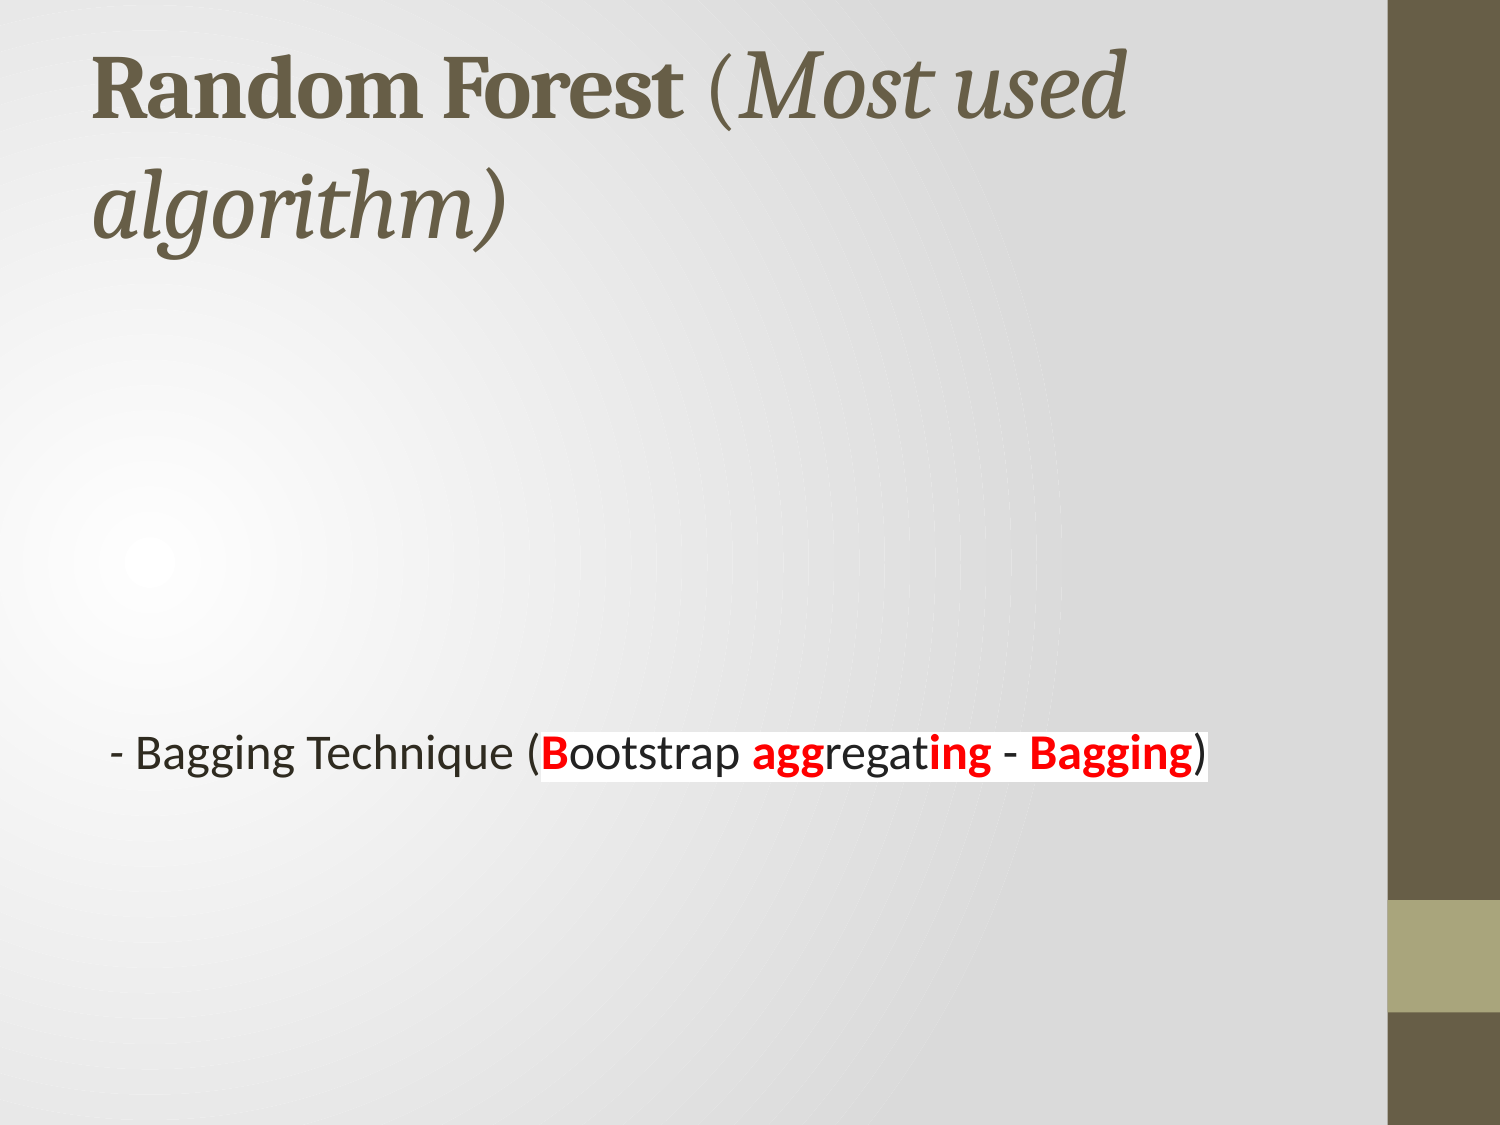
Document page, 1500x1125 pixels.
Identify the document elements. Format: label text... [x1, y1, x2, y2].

list - Bagging Technique (Bootstrap aggregating - Bagging) [75, 262, 1325, 1050]
title Random Forest (Most used algorithm) [75, 45, 1325, 233]
